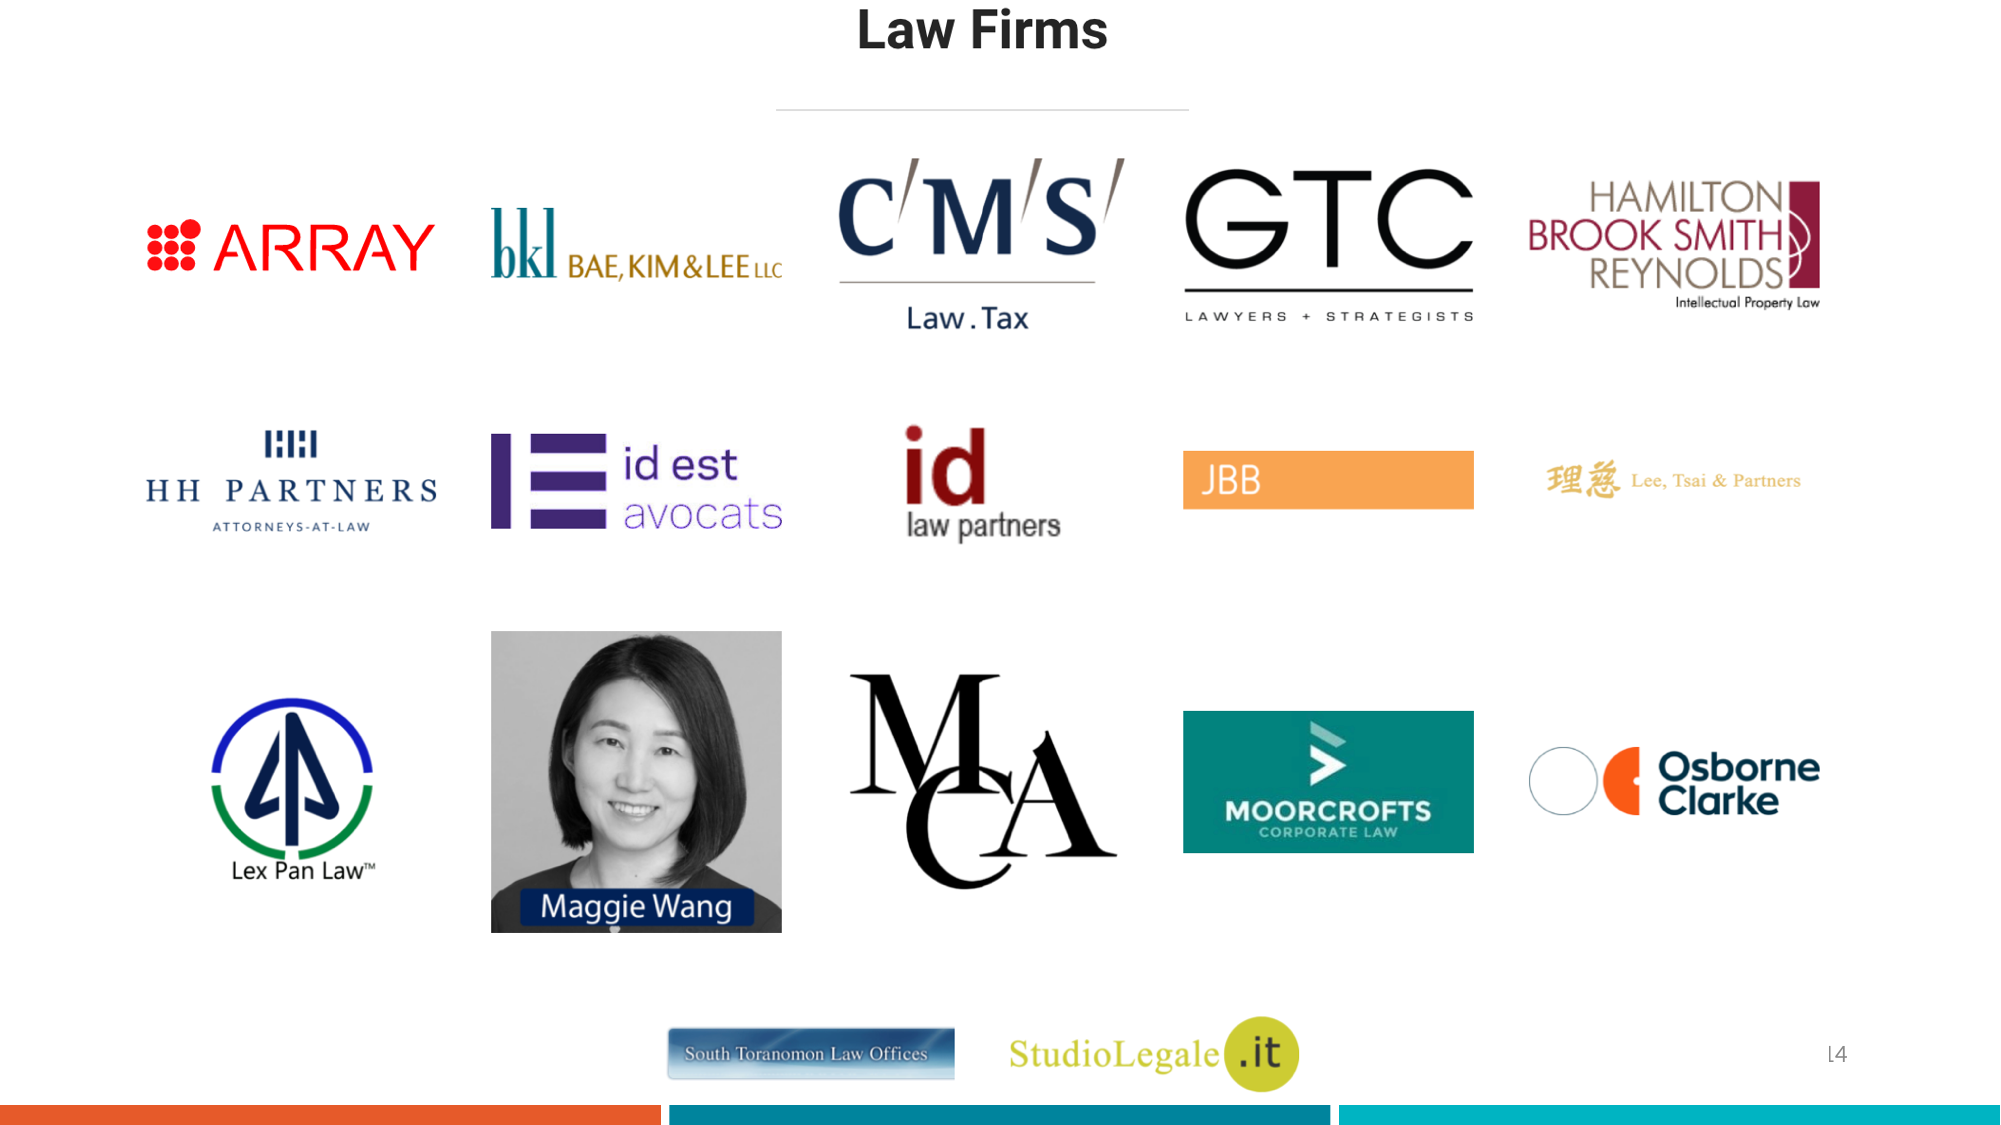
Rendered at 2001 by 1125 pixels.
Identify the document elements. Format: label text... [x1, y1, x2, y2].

picture [137, 0, 1829, 1100]
slide_number 14 [1832, 1022, 1863, 1083]
